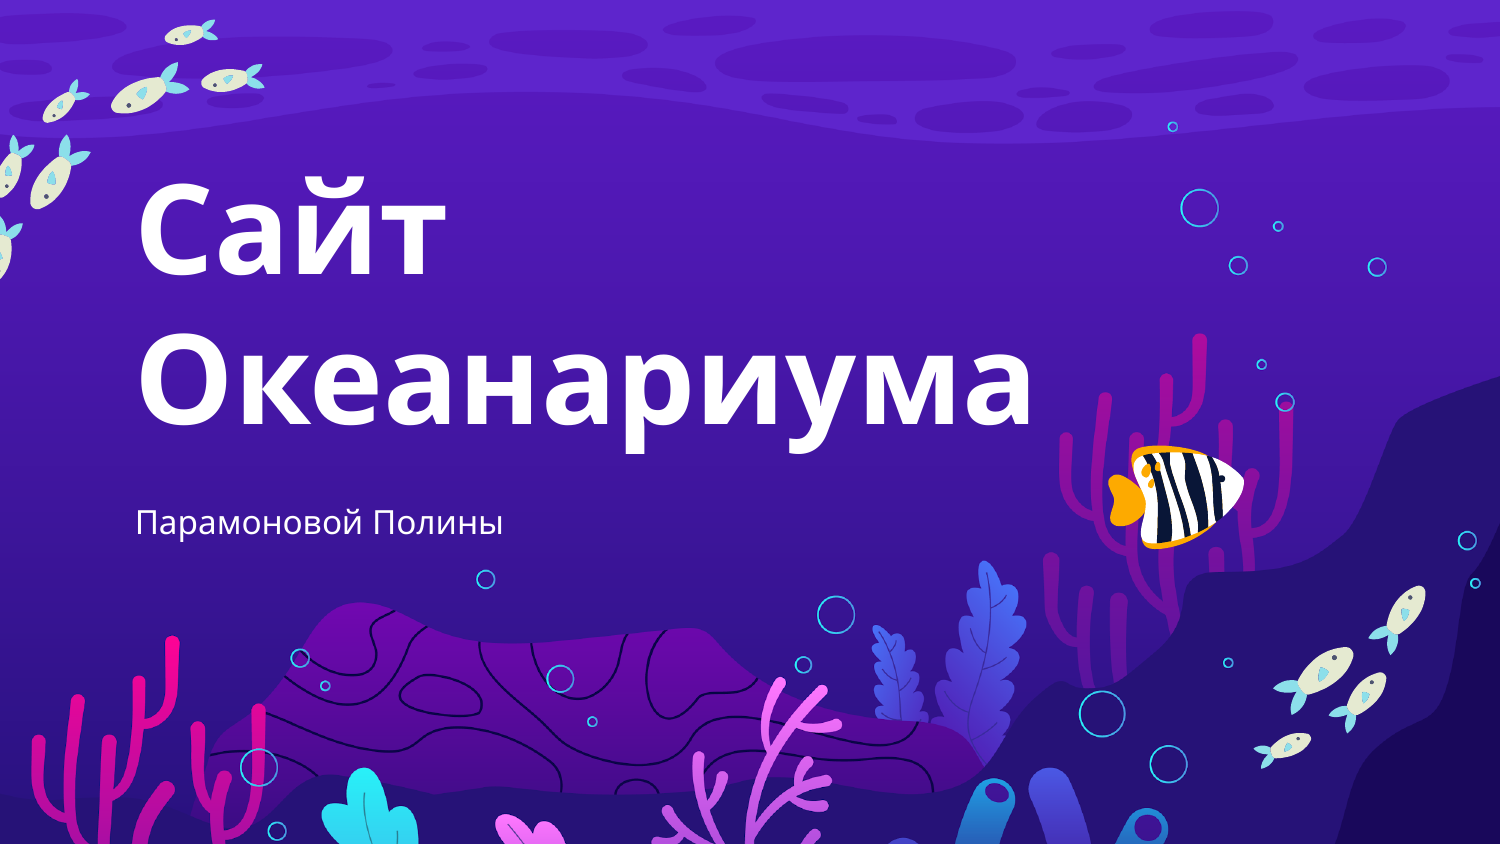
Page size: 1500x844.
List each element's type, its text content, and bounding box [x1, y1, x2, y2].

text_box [1107, 445, 1245, 550]
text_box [0, 19, 265, 285]
title Сайт Океанариума [119, 153, 1184, 465]
subtitle Парамоновой Полины [119, 486, 859, 617]
picture [0, 0, 1500, 844]
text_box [1253, 585, 1426, 770]
